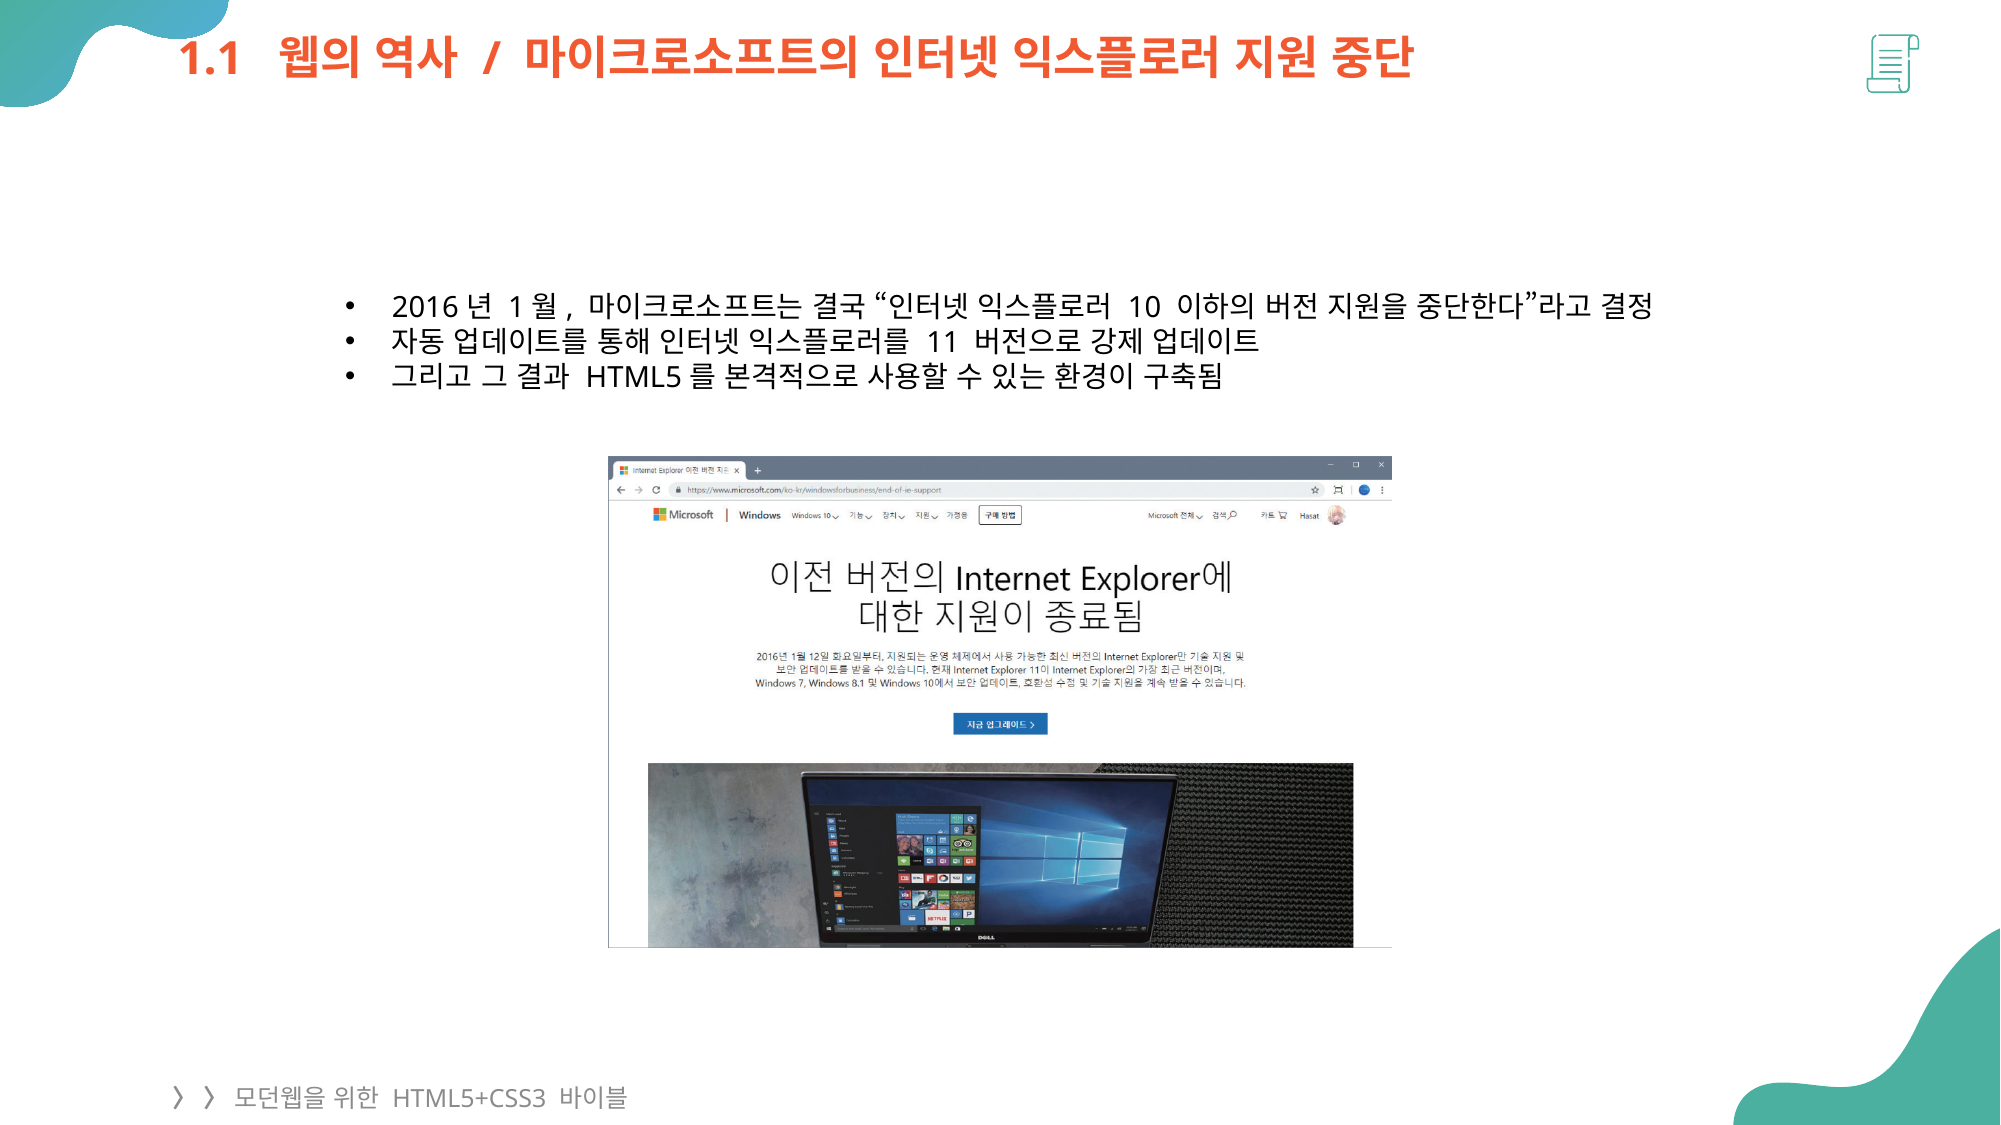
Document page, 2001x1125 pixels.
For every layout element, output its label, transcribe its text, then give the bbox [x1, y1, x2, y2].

text_box 2016년 1월, 마이크로소프트는 결국 “인터넷 익스플로러 10 이하의 버전 지원을 중단한다”라고 결정 자동 업데이트를 통해 인터넷 익스플로러를 11 버전으로 강제 업데이트 그리고 그 결과 HTML5를 본격적으로 사용할 수 있는 환경이 구축됨 [330, 280, 1670, 401]
title 1.1 웹의 역사 / 마이크로소프트의 인터넷 익스플로러 지원 중단 [162, 27, 2000, 93]
picture [608, 456, 1392, 948]
footer 〉 〉 모던웹을 위한 HTML5+CSS3 바이블 [63, 1085, 738, 1109]
